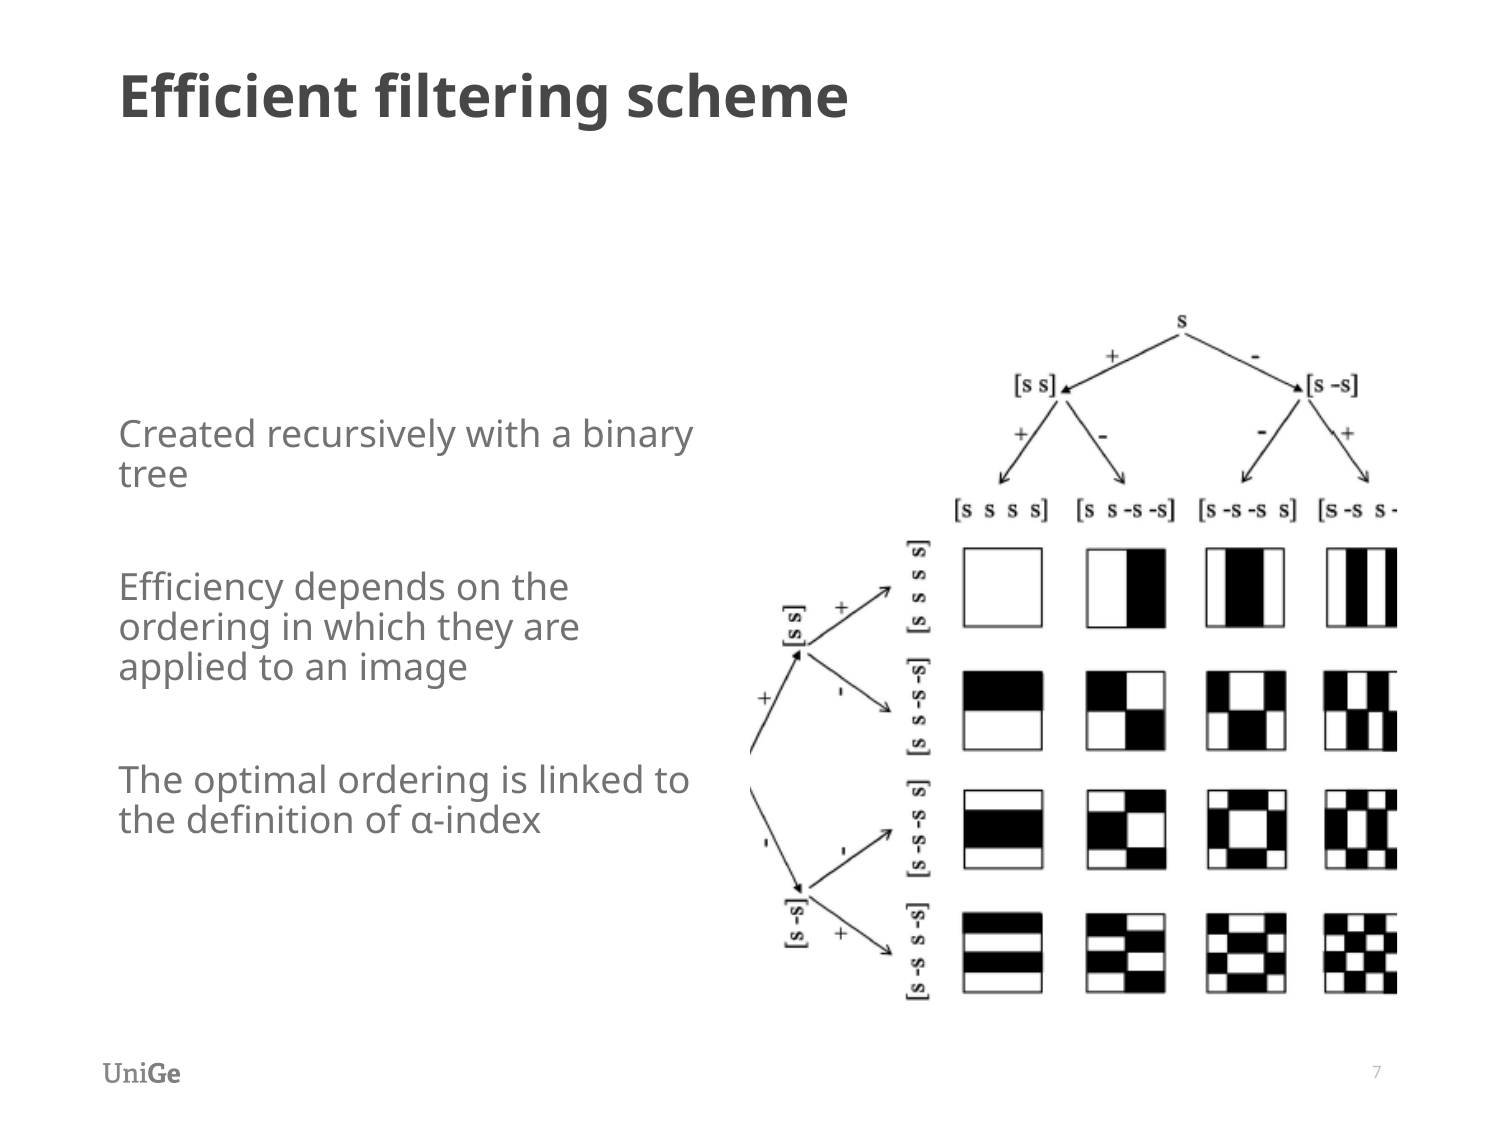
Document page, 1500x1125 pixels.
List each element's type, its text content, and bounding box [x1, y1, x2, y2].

picture [749, 299, 1398, 1014]
list Created recursively with a binary tree Efficiency depends on the ordering in which they are applied to an image The optimal ordering is linked to the definition of α-index [103, 299, 722, 1014]
slide_number 7 [1059, 1042, 1397, 1103]
title Efficient filtering scheme [103, 59, 1397, 222]
